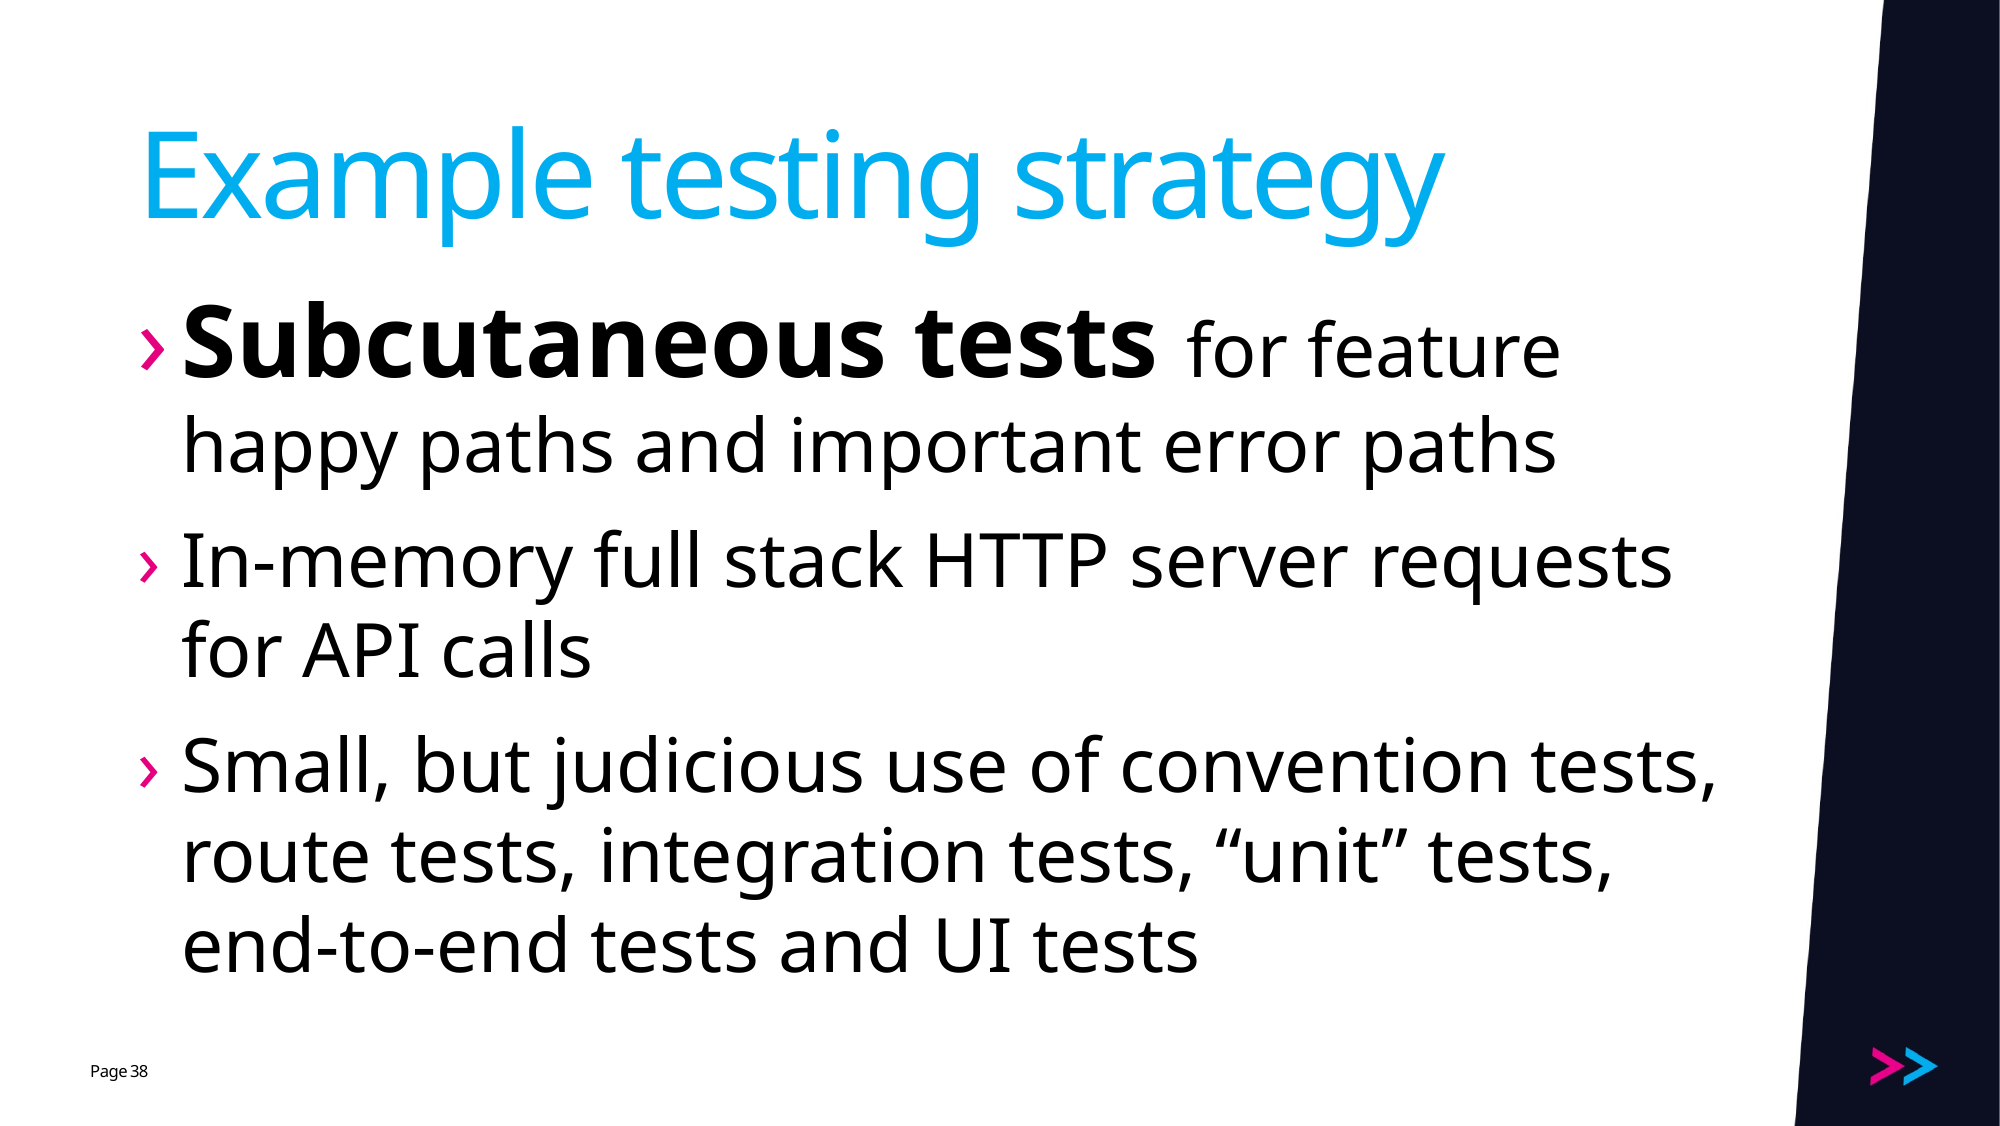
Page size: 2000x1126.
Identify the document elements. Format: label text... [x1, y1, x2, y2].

picture [0, 0, 2000, 1126]
title Example testing strategy [137, 54, 1786, 243]
slide_number 38 [130, 1061, 166, 1113]
list Subcutaneous tests for feature happy paths and important error paths In-memory full stack HTTP server requests for API calls Small, but judicious use of convention tests, route tests, integration tests, “unit” tests, end-to-end tests and UI tests [137, 277, 1786, 1021]
